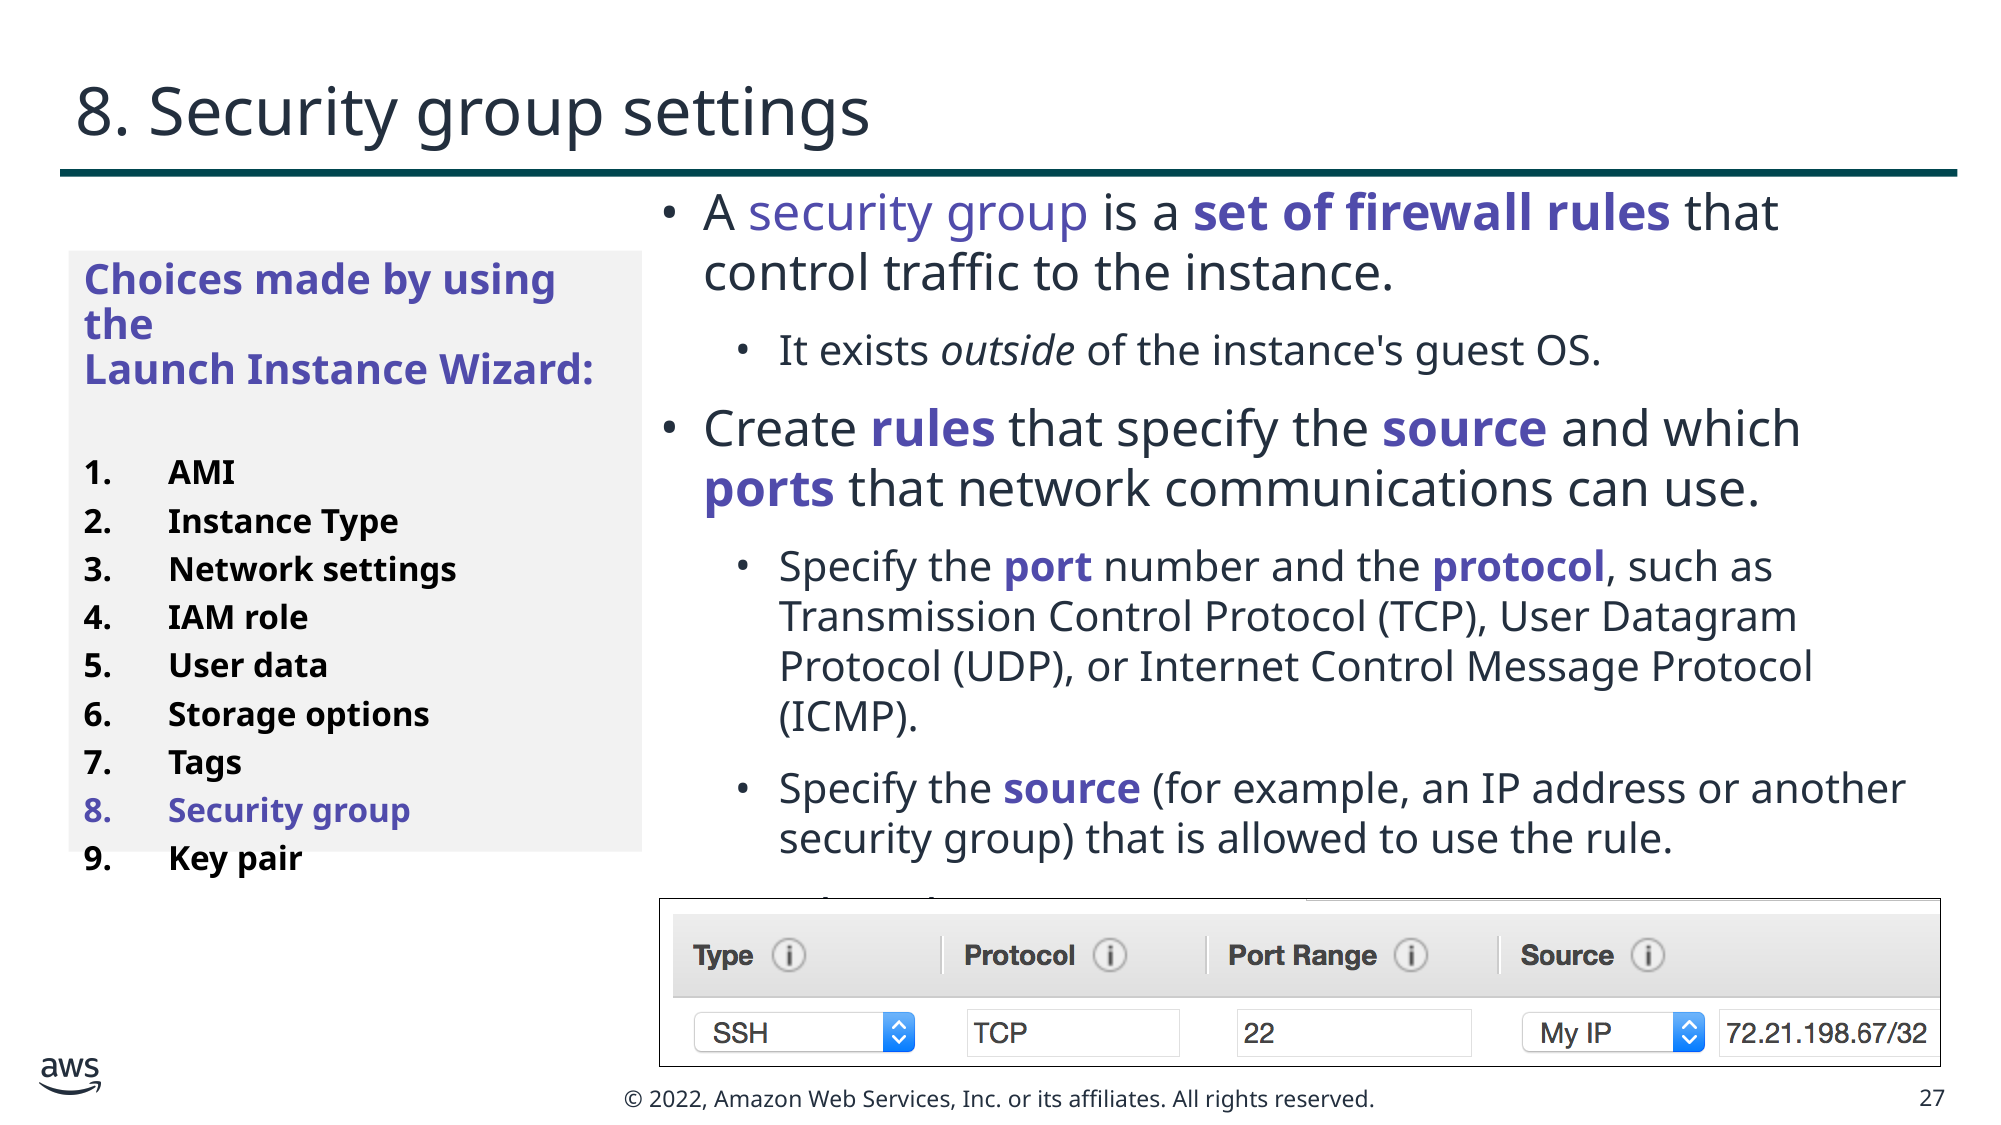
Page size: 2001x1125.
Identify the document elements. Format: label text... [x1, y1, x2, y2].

title 8. Security group settings [60, 49, 1958, 170]
text_box Choices made by using the Launch Instance Wizard: AMI Instance Type Network settings IAM role User data Storage options Tags Security group Key pair [68, 250, 642, 852]
picture [659, 898, 1941, 1067]
picture [39, 1058, 101, 1095]
slide_number 27 [1881, 1077, 1961, 1121]
list A security group is a set of firewall rules that control traffic to the instance. It exists outside of the instance's guest OS. Create rules that specify the source and which ports that network communications can use. Specify the port number and the protocol, such as Transmission Control Protocol (TCP), User Datagram Protocol (UDP), or Internet Control Message Protocol (ICMP). Specify the source (for example, an IP address or another security group) that is allowed to use the rule. Example rule: [641, 173, 1958, 1042]
